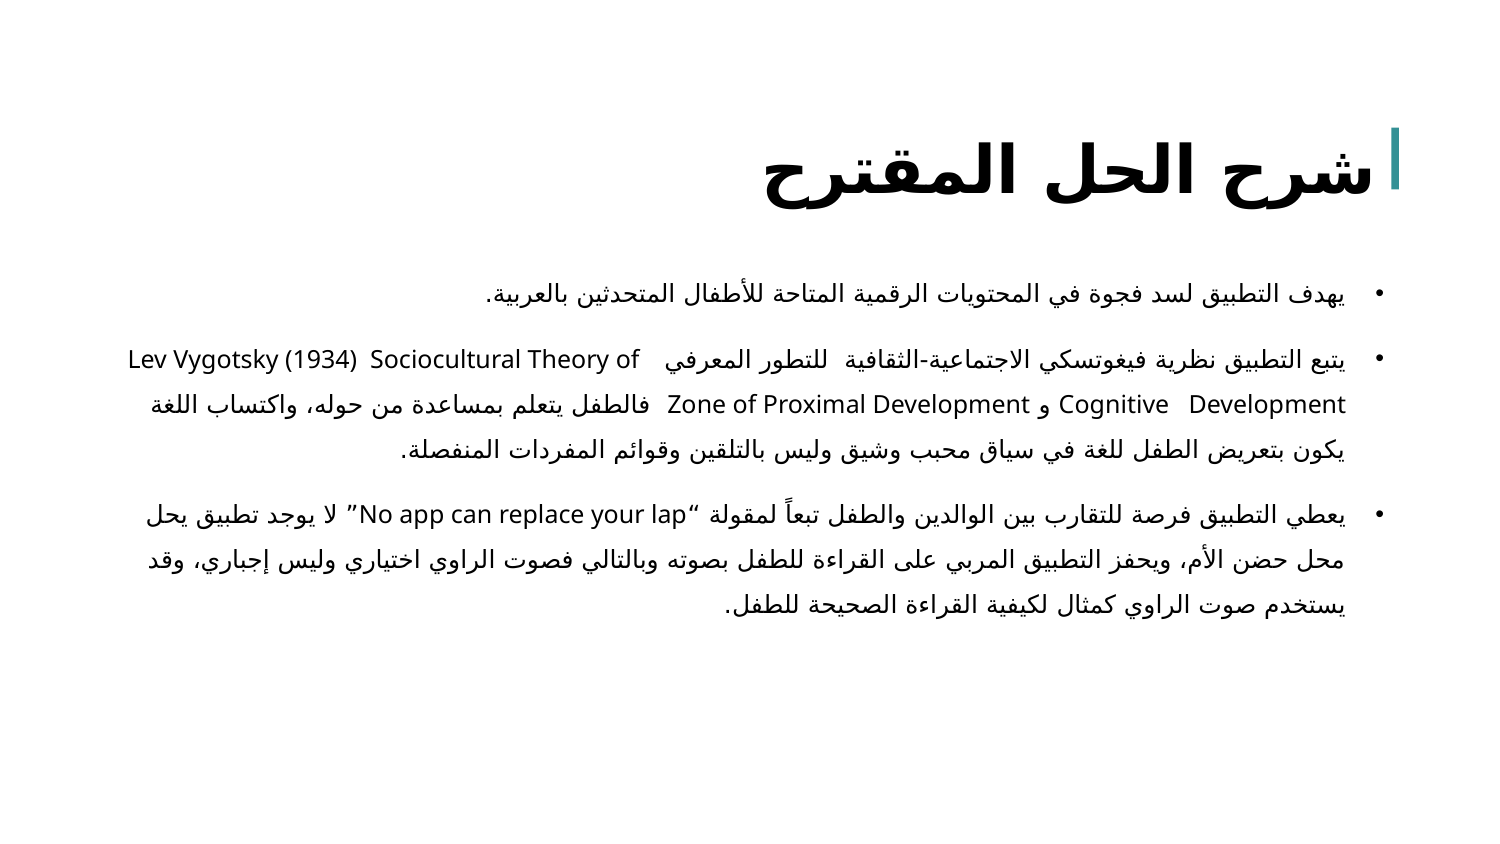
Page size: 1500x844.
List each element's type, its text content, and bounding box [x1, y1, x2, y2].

text_box يهدف التطبيق لسد فجوة في المحتويات الرقمية المتاحة للأطفال المتحدثين بالعربية. يتبع التطبيق نظرية فيغوتسكي الاجتماعية-الثقافية للتطور المعرفي Lev Vygotsky (1934) Sociocultural Theory of Cognitive Development و Zone of Proximal Development فالطفل يتعلم بمساعدة من حوله، واكتساب اللغة يكون بتعريض الطفل للغة في سياق محبب وشيق وليس بالتلقين وقوائم المفردات المنفصلة. يعطي التطبيق فرصة للتقارب بين الوالدين والطفل تبعاً لمقولة “No app can replace your lap” لا يوجد تطبيق يحل محل حضن الأم، ويحفز التطبيق المربي على القراءة للطفل بصوته وبالتالي فصوت الراوي اختياري وليس إجباري، وقد يستخدم صوت الراوي كمثال لكيفية القراءة الصحيحة للطفل. [108, 255, 1399, 626]
title شرح الحل المقترح [156, 111, 1392, 206]
text_box [1392, 127, 1399, 190]
